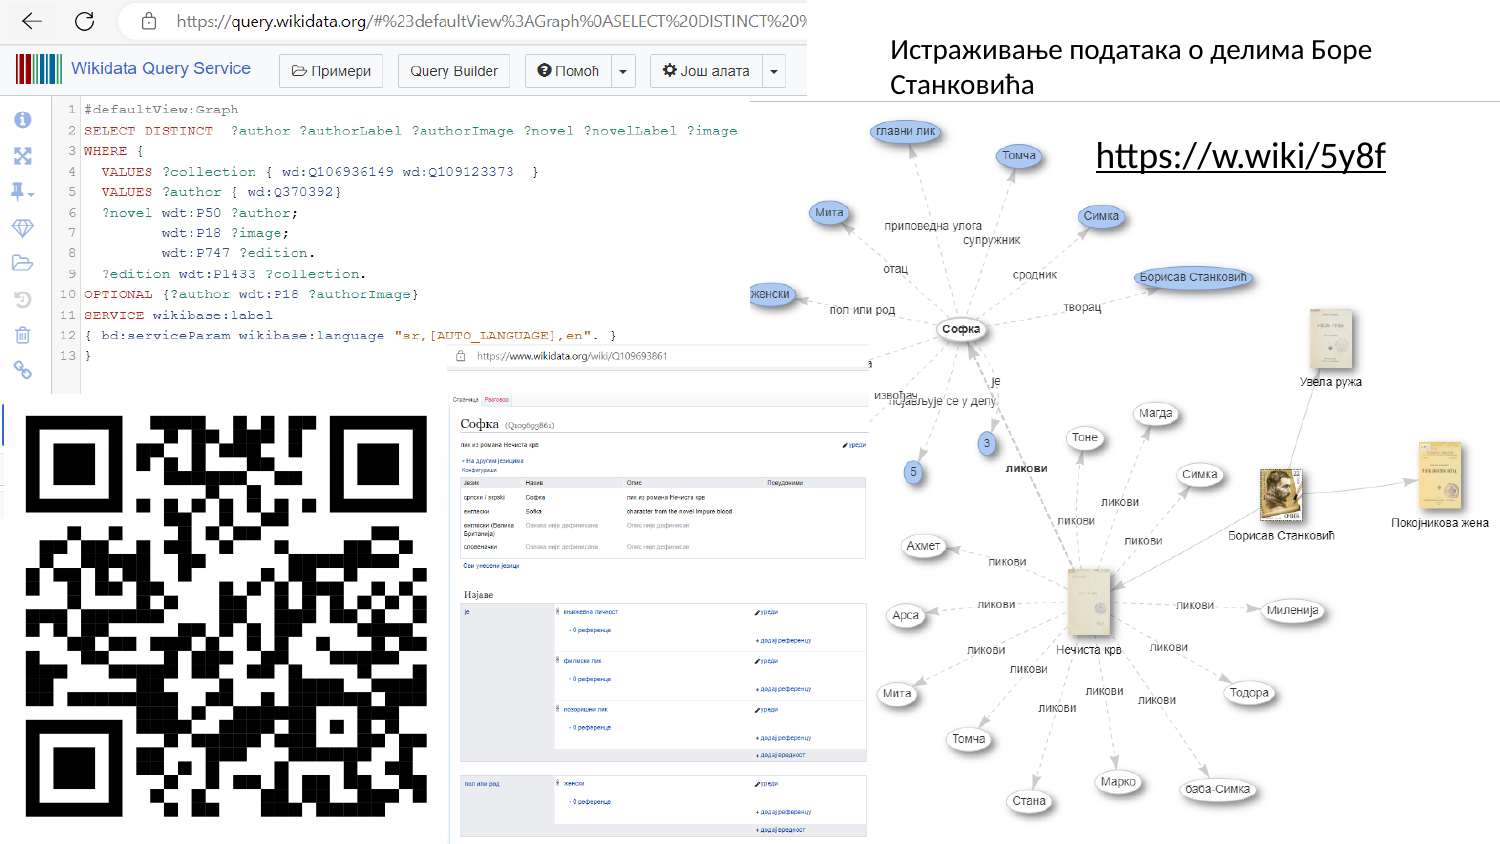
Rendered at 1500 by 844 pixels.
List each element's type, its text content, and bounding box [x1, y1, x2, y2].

text_box Истраживање података о делима Боре Станковића [875, 15, 1405, 99]
picture [0, 0, 1500, 844]
